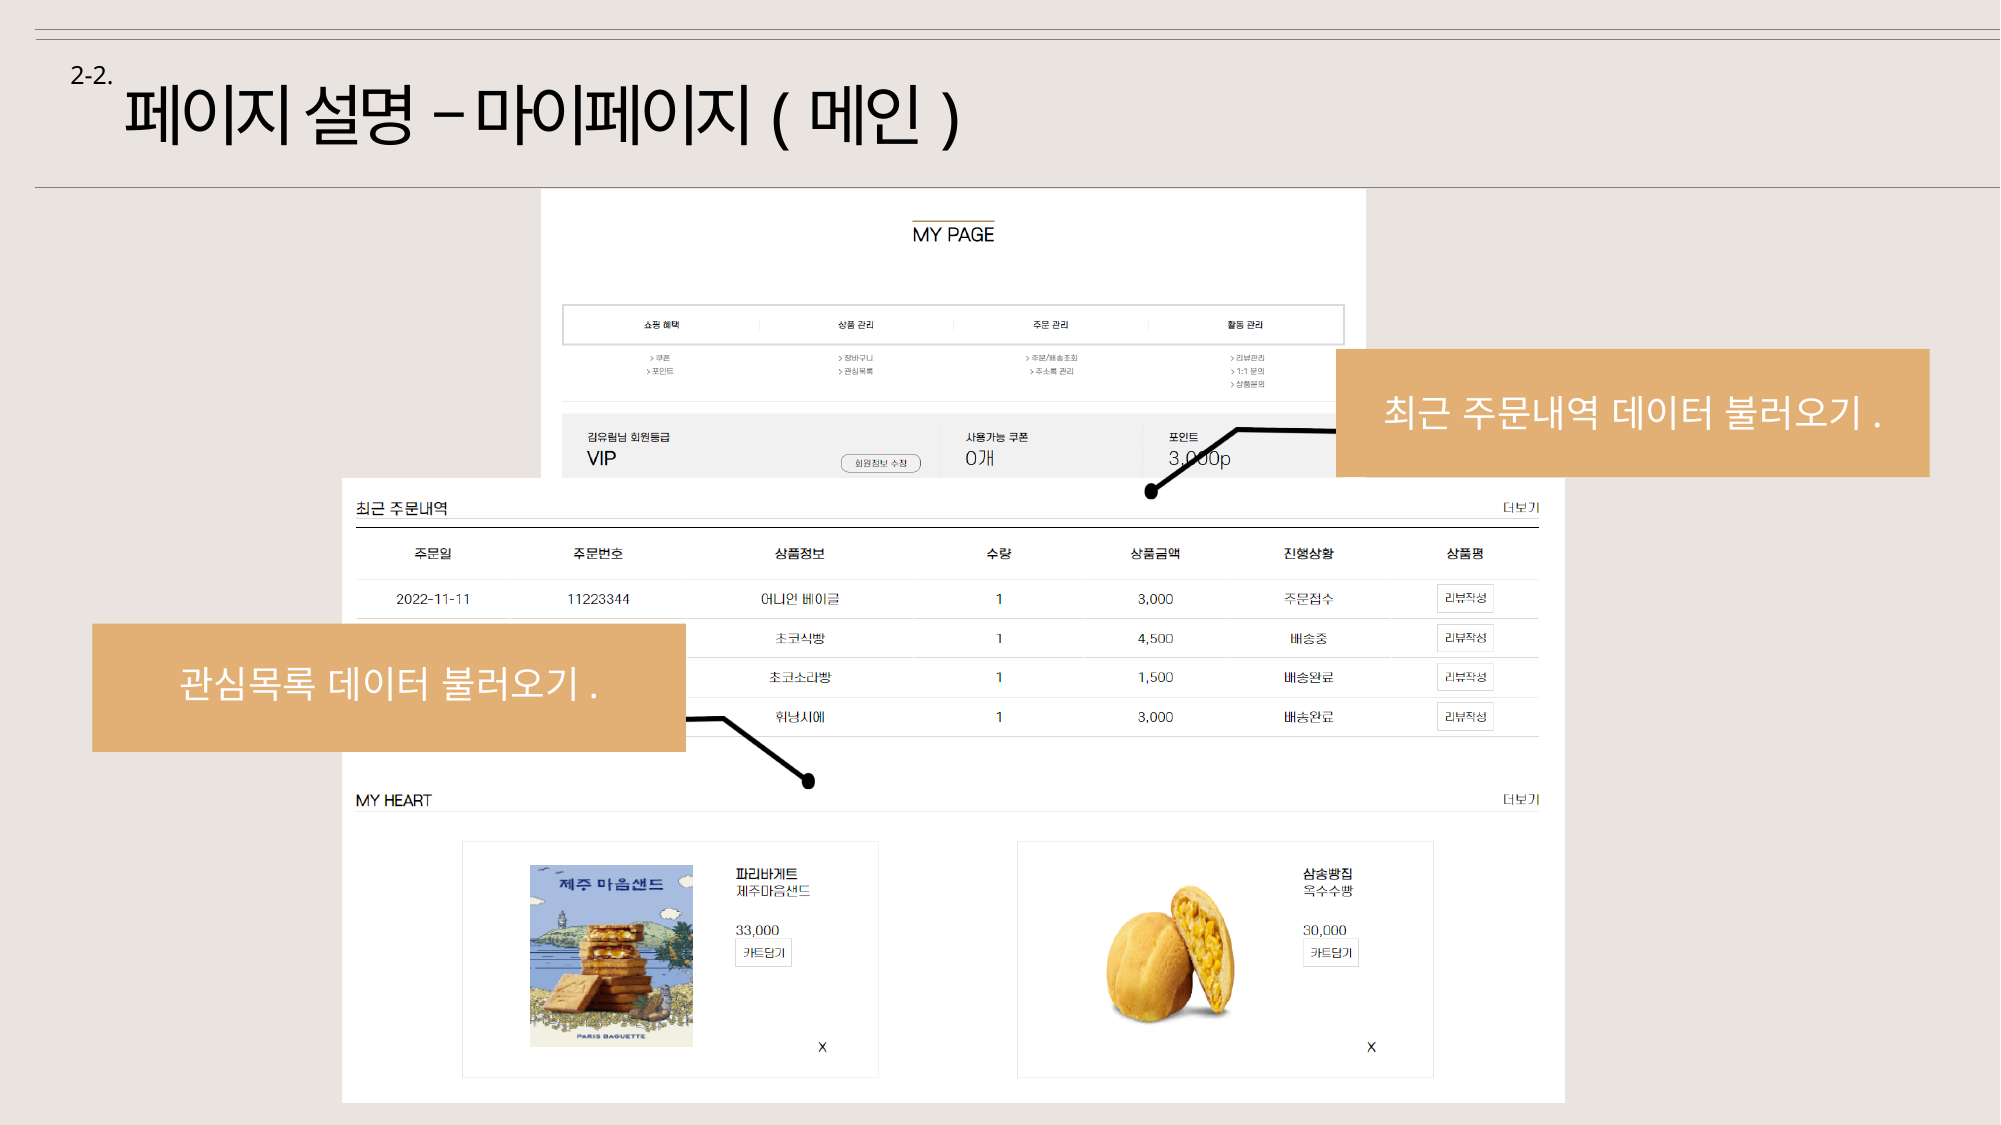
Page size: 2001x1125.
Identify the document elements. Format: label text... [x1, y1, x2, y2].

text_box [92, 623, 686, 752]
text_box 2-2. [55, 52, 129, 98]
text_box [1144, 426, 1367, 501]
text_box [595, 716, 814, 791]
picture [342, 189, 1565, 1103]
text_box 페이지 설명 – 마이페이지(메인) [109, 66, 976, 162]
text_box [1336, 348, 1930, 478]
